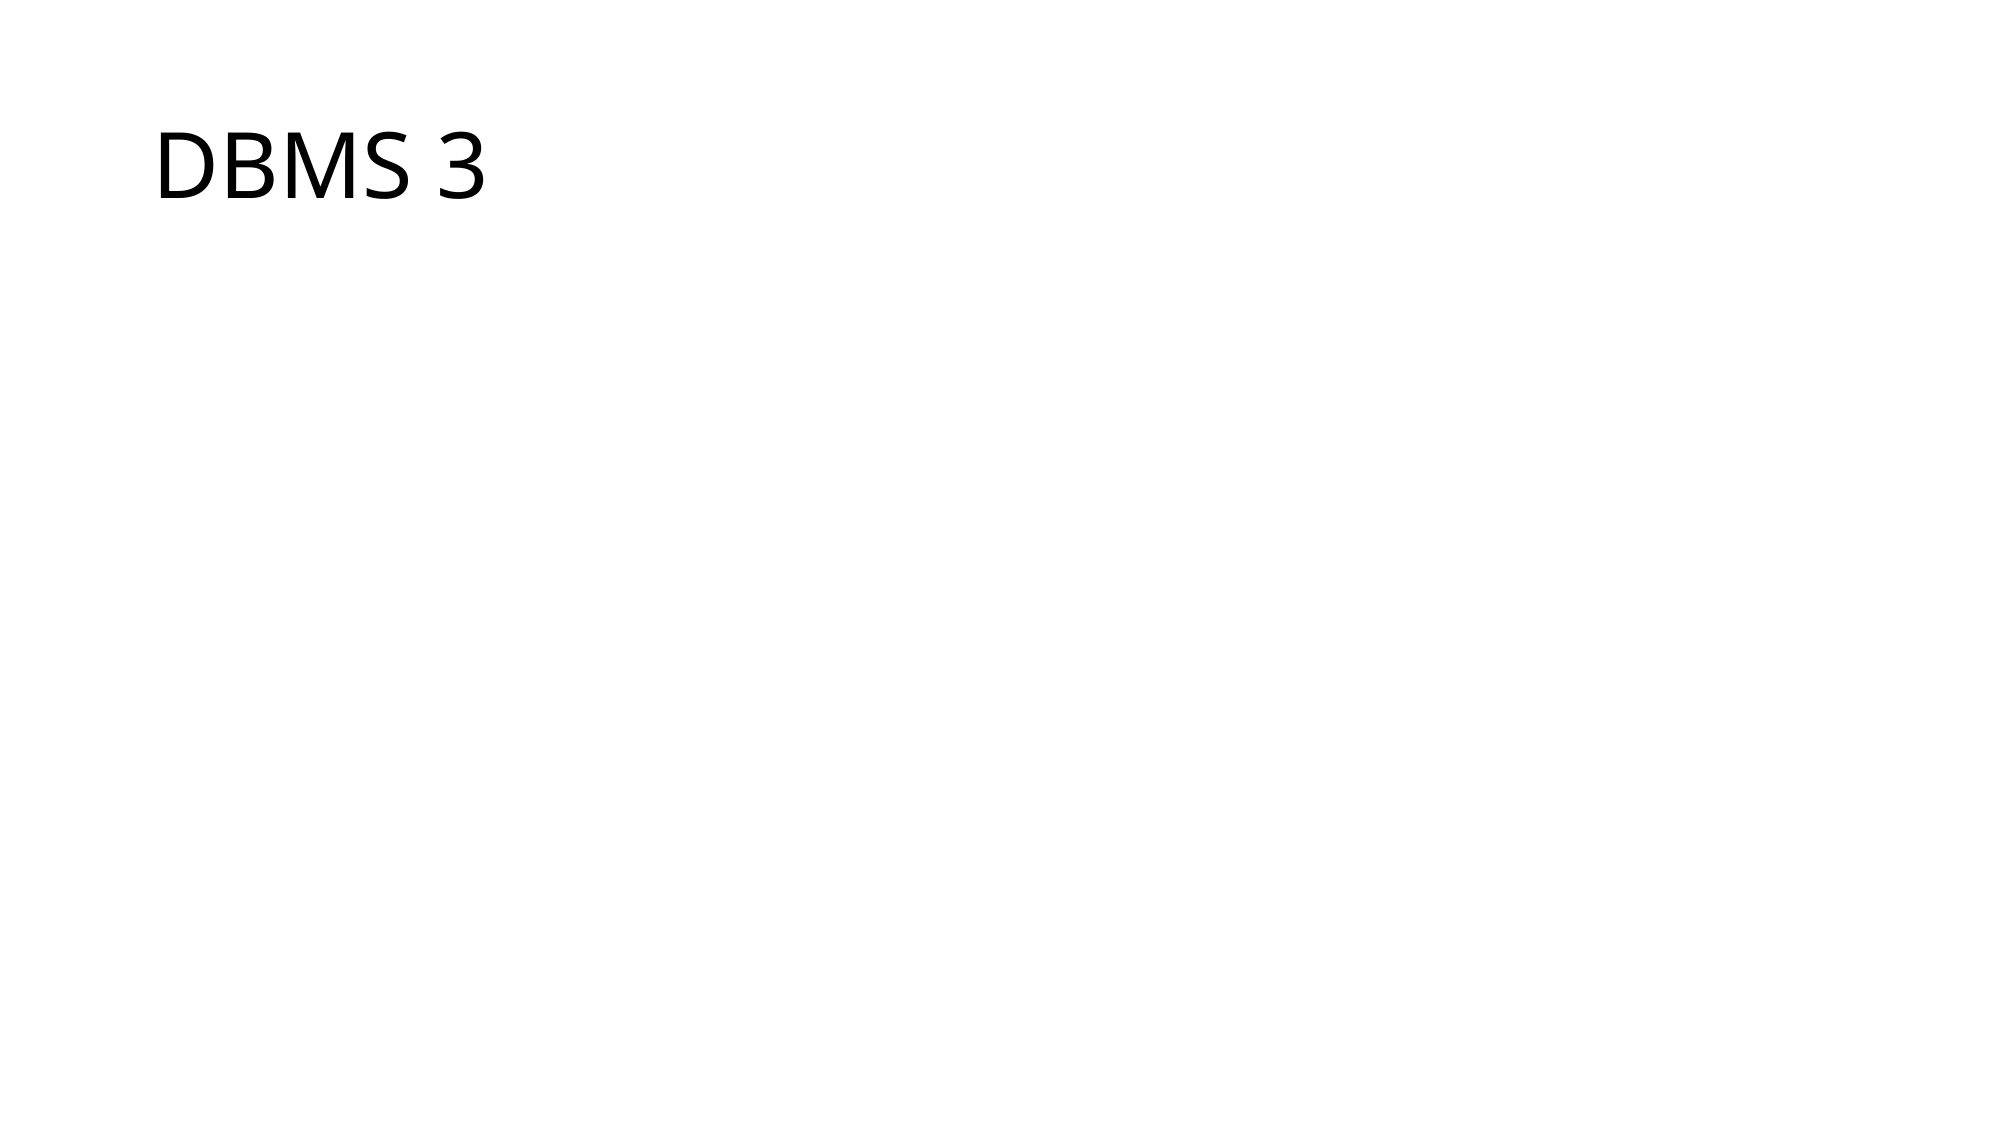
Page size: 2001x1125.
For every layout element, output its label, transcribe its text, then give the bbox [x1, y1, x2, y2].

title DBMS 3 [137, 59, 1863, 278]
